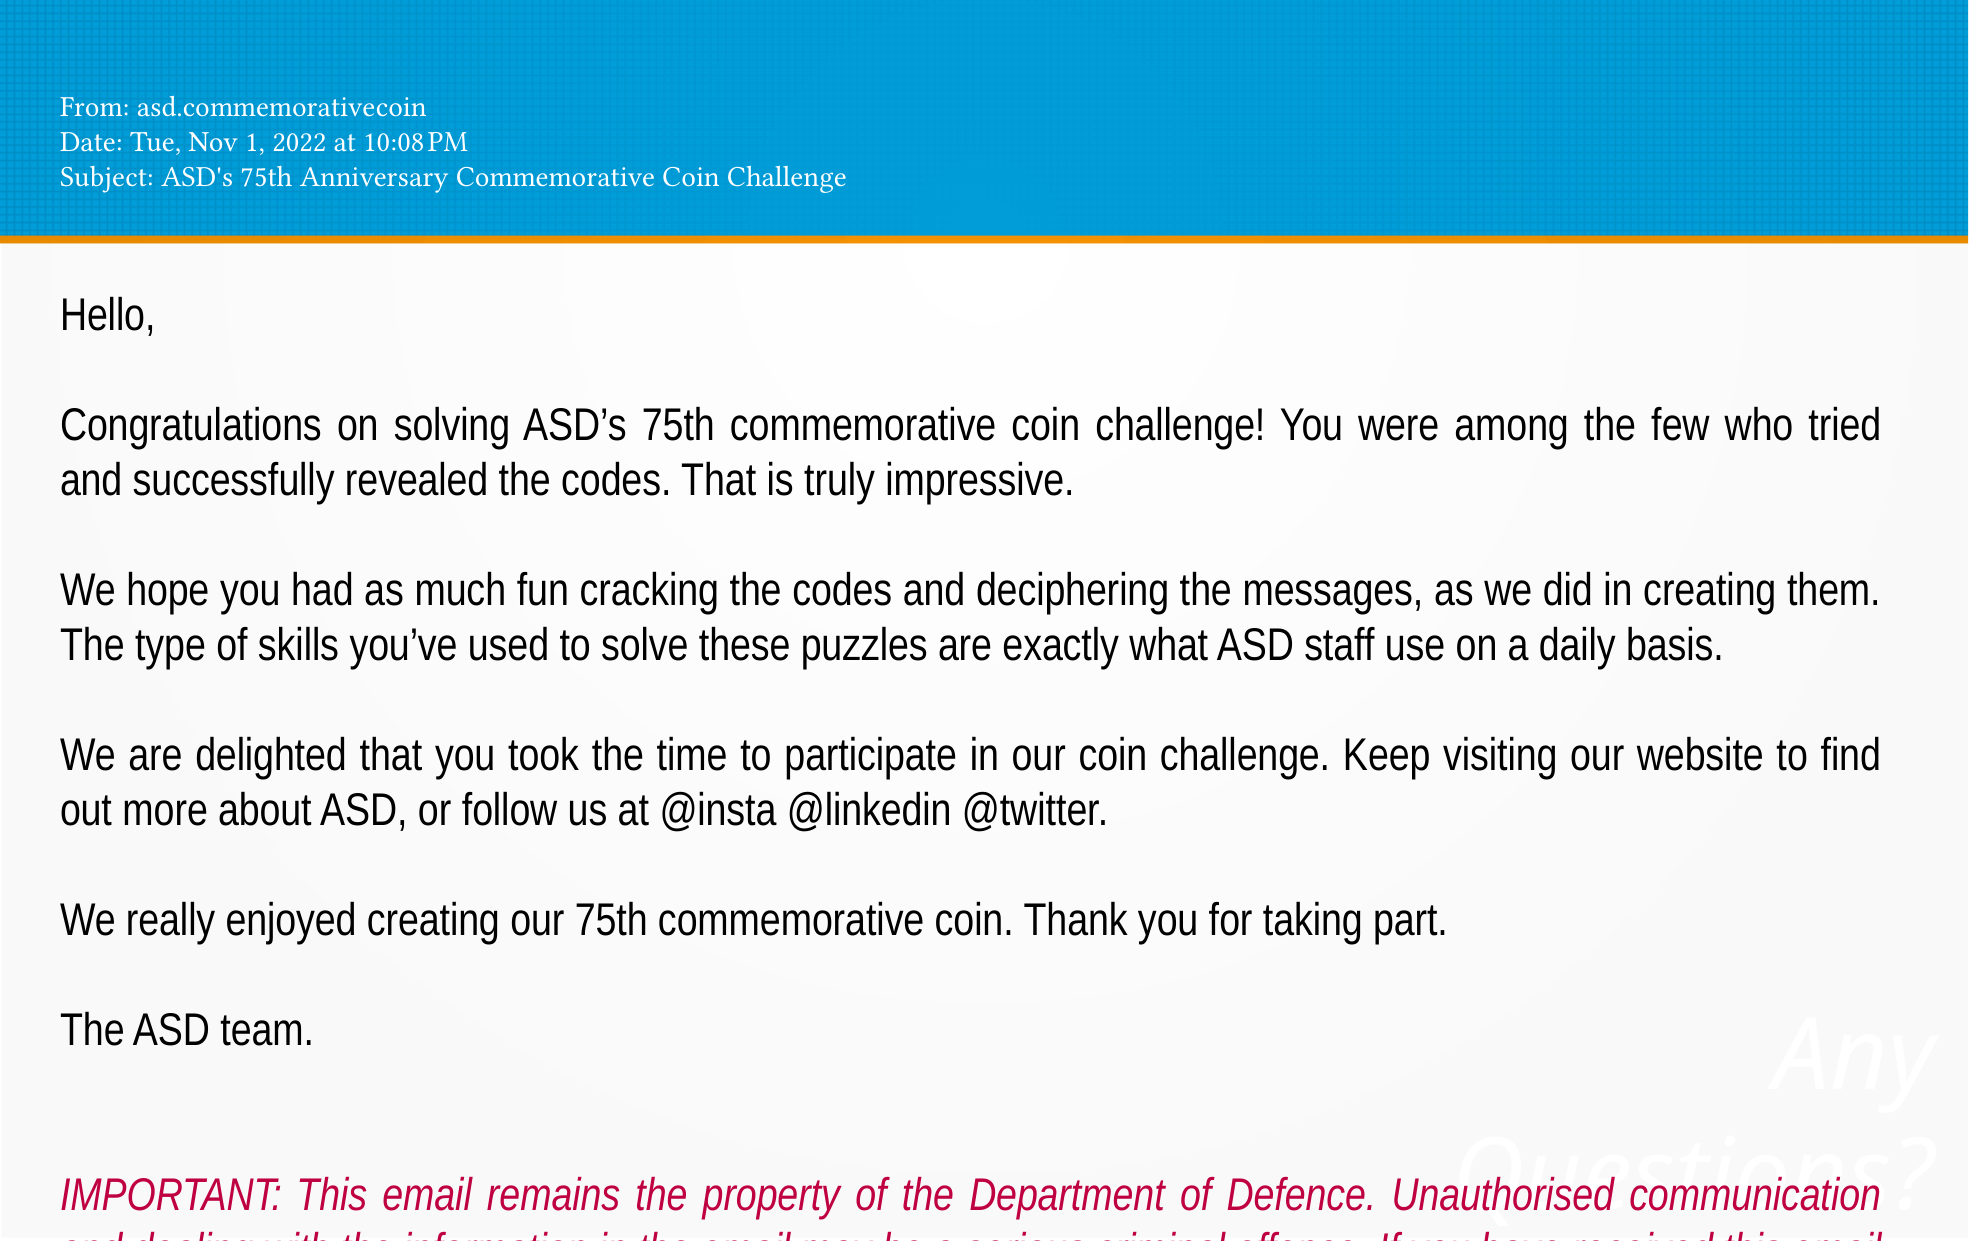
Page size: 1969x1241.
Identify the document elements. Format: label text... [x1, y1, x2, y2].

text_box Hello, Congratulations on solving ASD’s 75th commemorative coin challenge! You were among the few who tried and successfully revealed the codes. That is truly impressive. We hope you had as much fun cracking the codes and deciphering the messages, as we did in creating them. The type of skills you’ve used to solve these puzzles are exactly what ASD staff use on a daily basis. We are delighted that you took the time to participate in our coin challenge. Keep visiting our website to find out more about ASD, or follow us at @insta @linkedin @twitter. We really enjoyed creating our 75th commemorative coin. Thank you for taking part. The ASD team. IMPORTANT: This email remains the property of the Department of Defence. Unauthorised communication and dealing with the information in the email may be a serious criminal offence. If you have received this email in error, you are requested to contact the sender and delete the email immediately. [59, 284, 1882, 1139]
list Any Questions? [1230, 990, 1935, 1230]
title From: asd.commemorativecoin Date: Tue, Nov 1, 2022 at 10:08 PM Subject: ASD's 75th Anniversary Commemorative Coin Challenge [60, 19, 1870, 227]
picture [0, 236, 1969, 1241]
